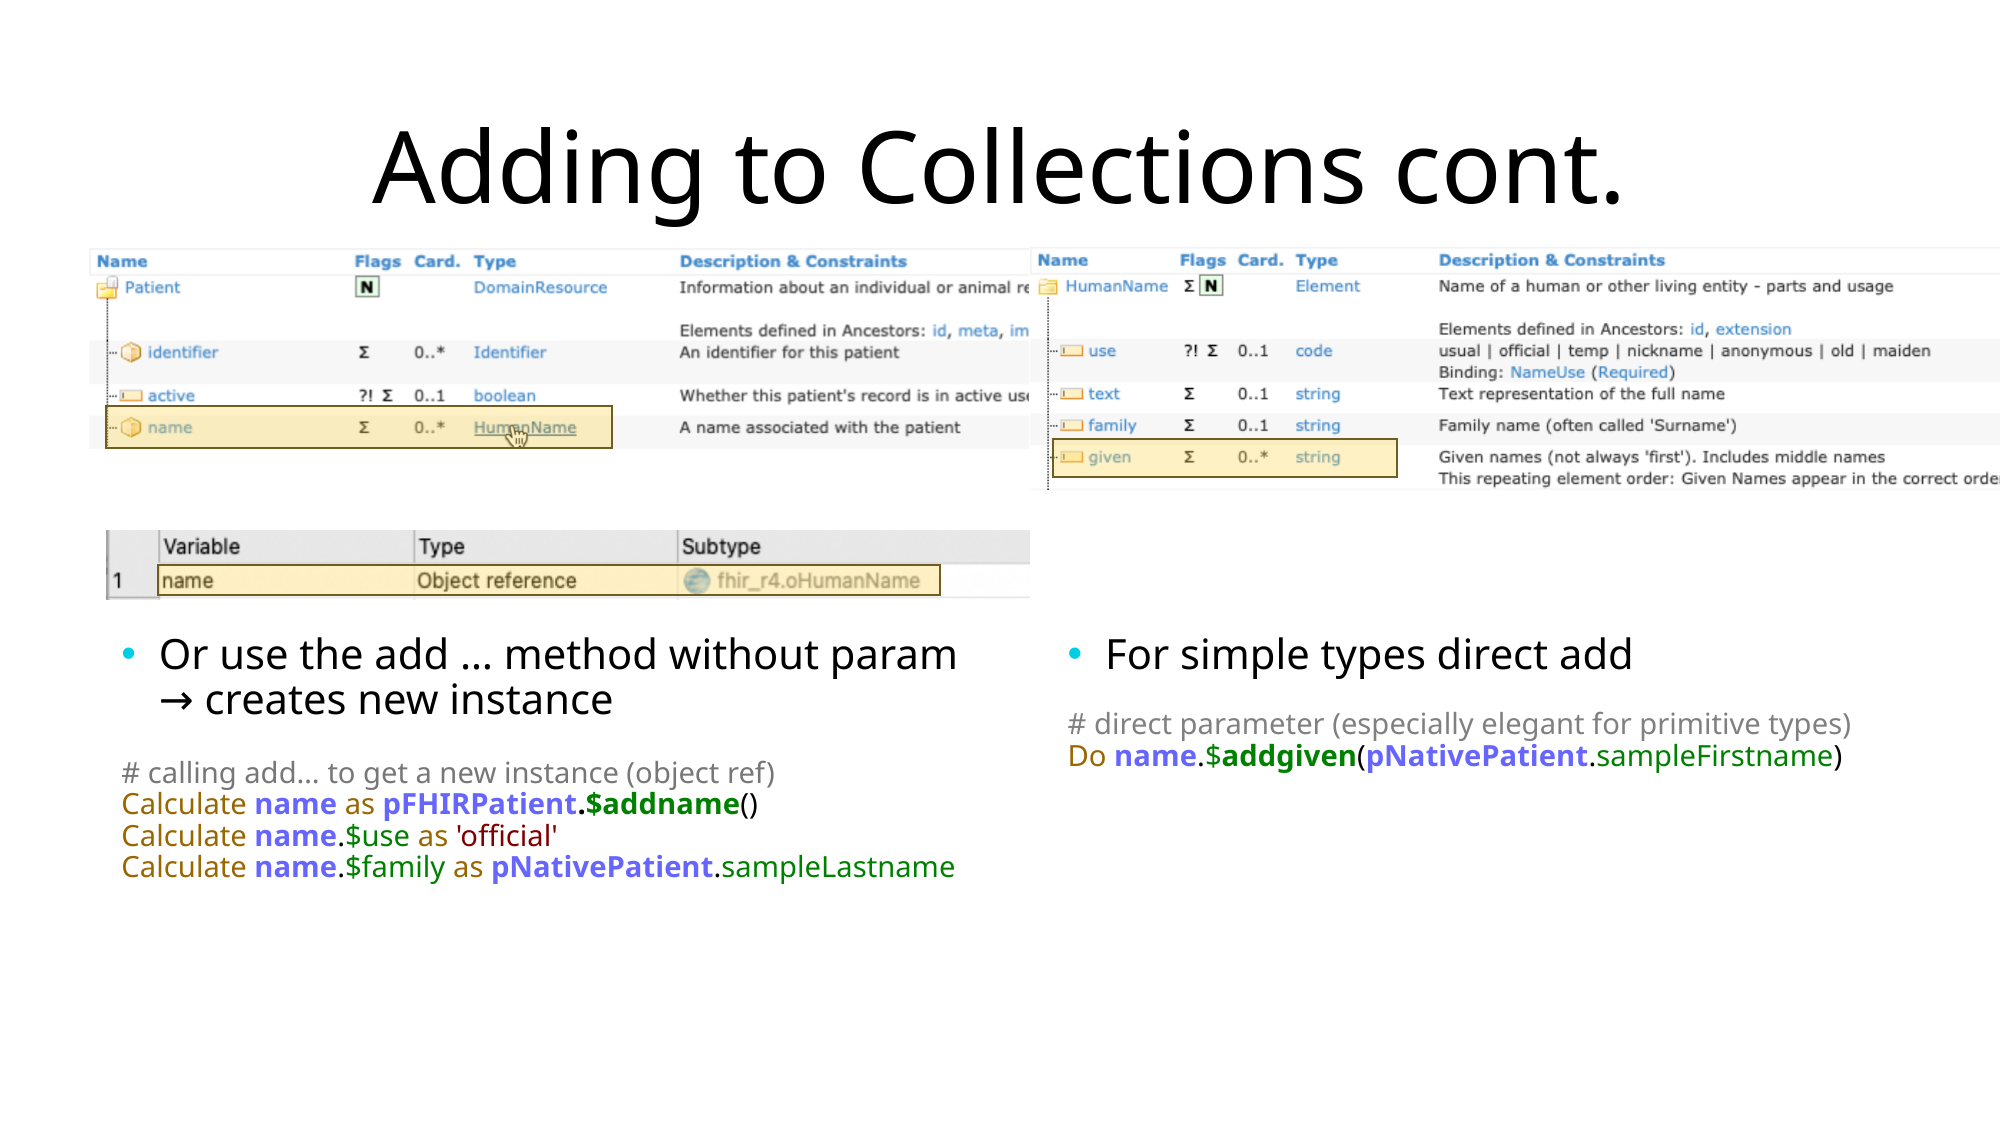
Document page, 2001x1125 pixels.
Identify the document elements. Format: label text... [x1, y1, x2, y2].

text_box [72, 238, 1153, 449]
text_box For simple types direct add # direct parameter (especially elegant for primitive types) Do name.$addgiven(pNativePatient.sampleFirstname) [1052, 625, 1991, 907]
title Adding to Collections cont. [62, 62, 1938, 280]
list Or use the add … method without param → creates new instance # calling add… to get a new instance (object ref) Calculate name as pFHIRPatient.$addname() Calculate name.$use as 'official' Calculate name.$family as pNativePatient.sampleLastname [106, 625, 1053, 934]
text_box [106, 530, 1030, 600]
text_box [1029, 243, 2000, 490]
